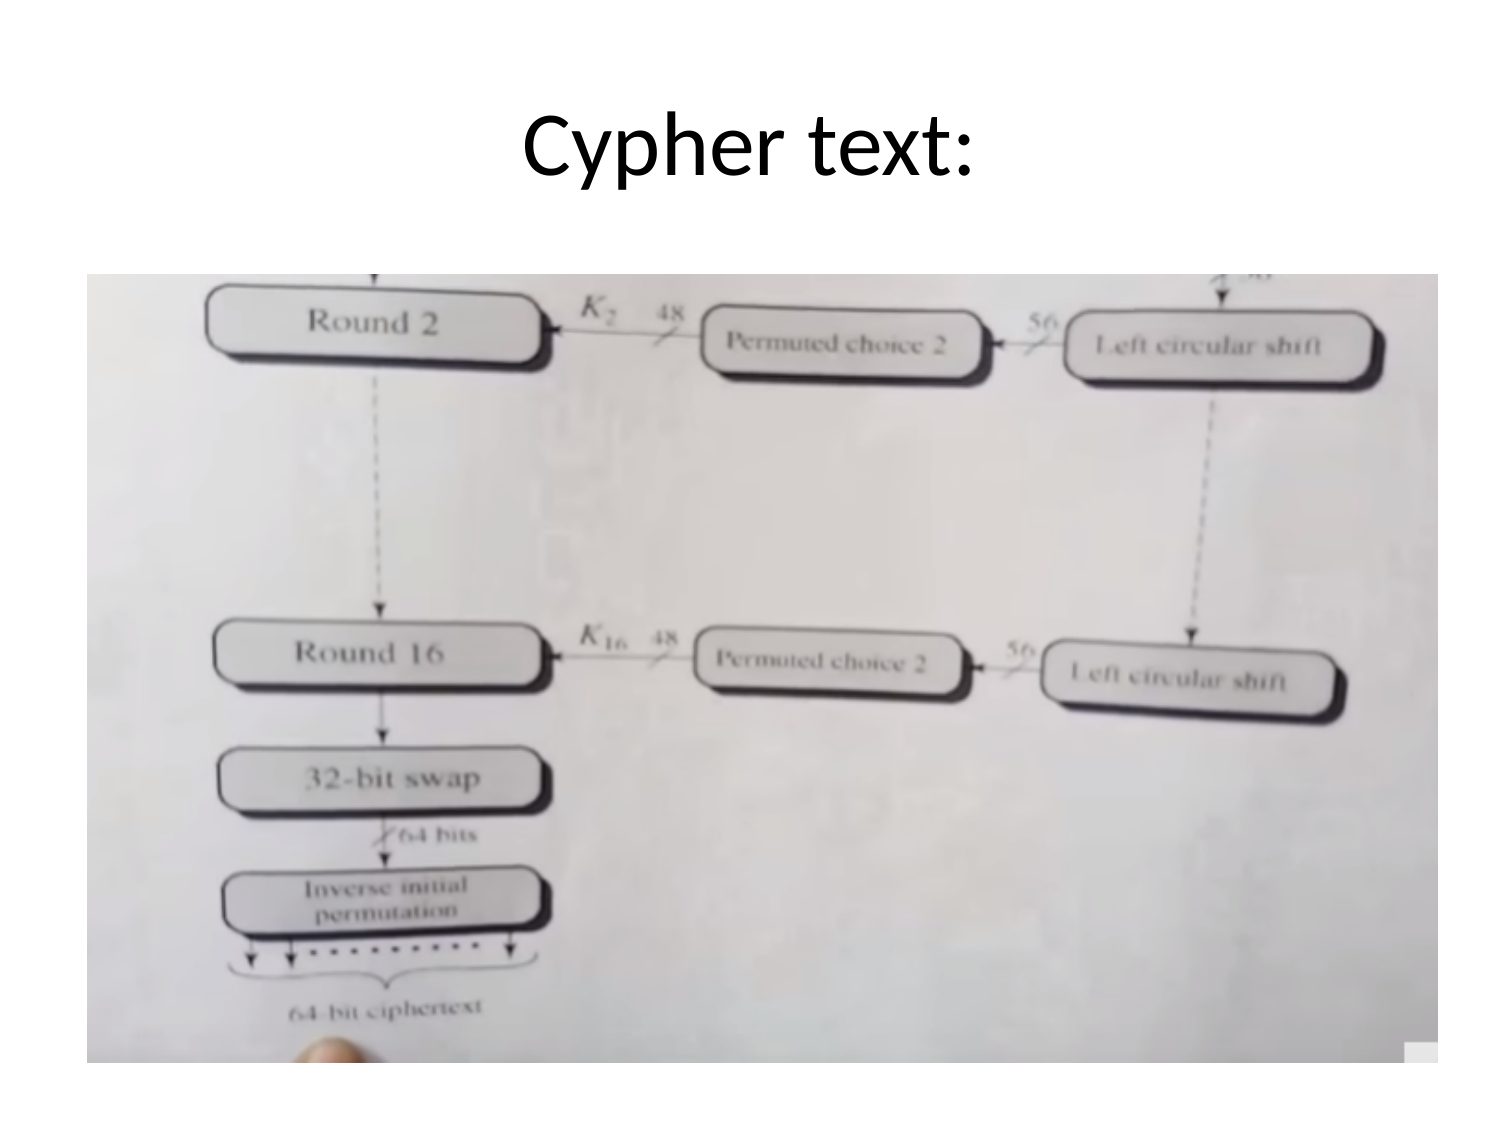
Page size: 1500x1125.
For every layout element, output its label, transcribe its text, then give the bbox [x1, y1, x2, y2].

title Cypher text: [75, 45, 1425, 233]
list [87, 274, 1438, 1063]
